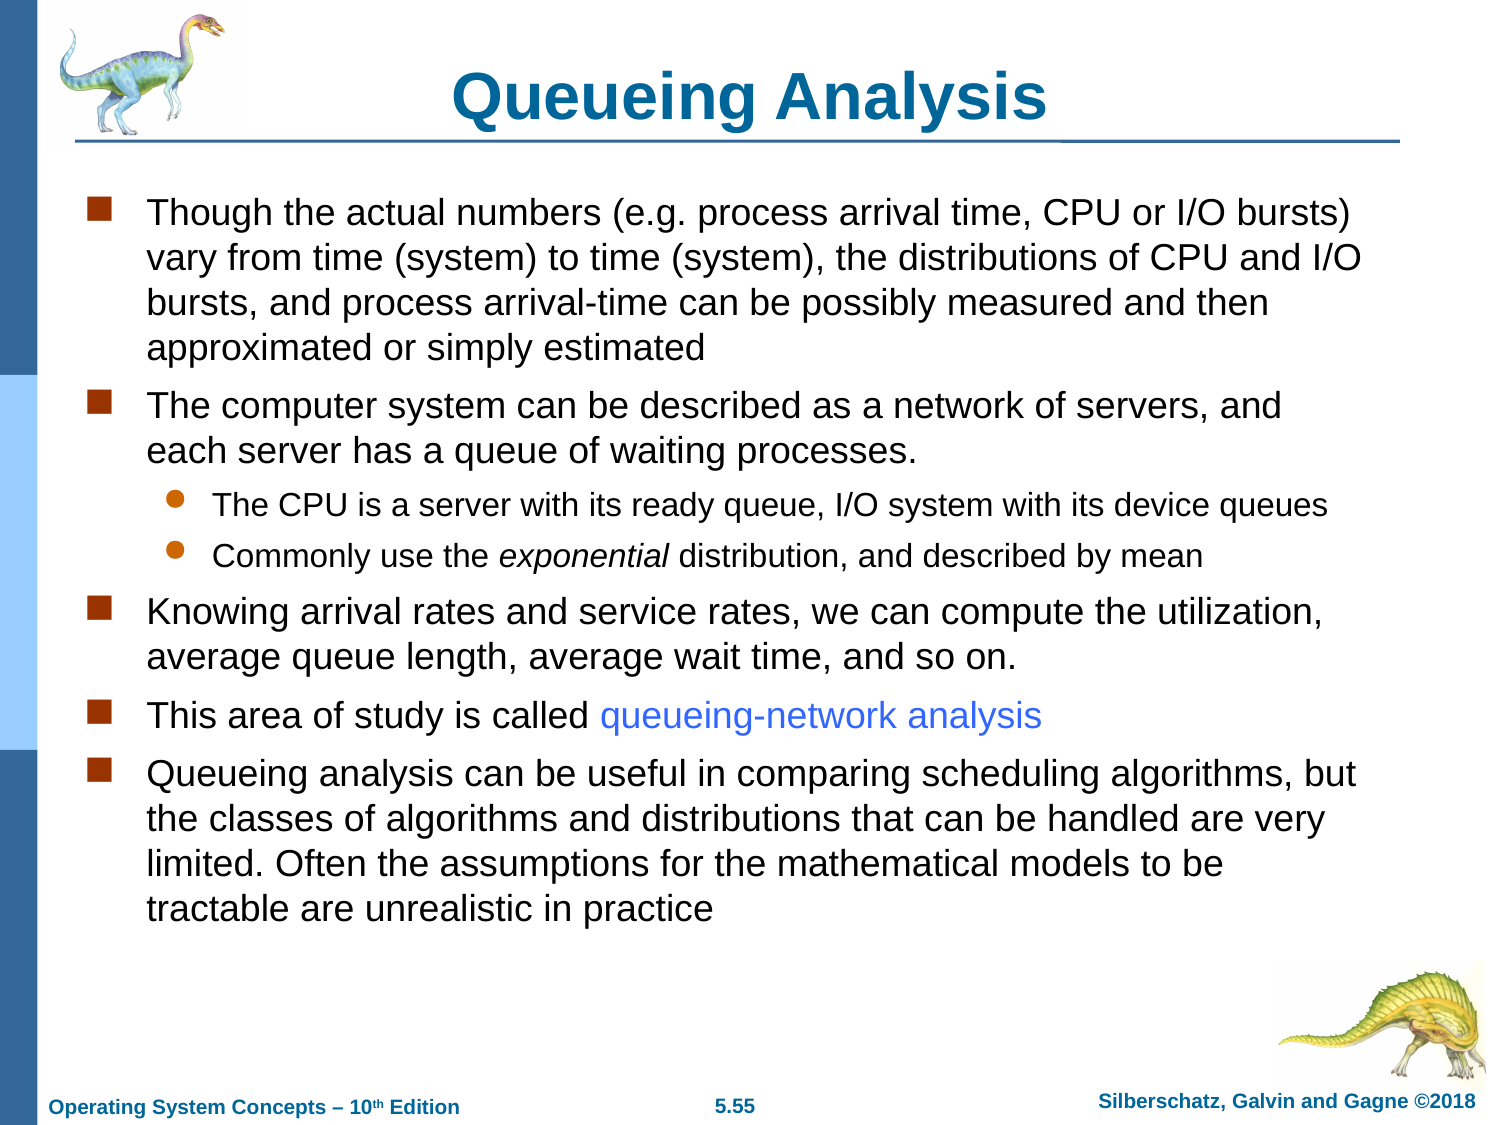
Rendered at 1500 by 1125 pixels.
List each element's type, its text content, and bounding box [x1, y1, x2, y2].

picture [1275, 959, 1486, 1090]
list Though the actual numbers (e.g. process arrival time, CPU or I/O bursts) vary from time (system) to time (system), the distributions of CPU and I/O bursts, and process arrival-time can be possibly measured and then approximated or simply estimated The computer system can be described as a network of servers, and each server has a queue of waiting processes. The CPU is a server with its ready queue, I/O system with its device queues Commonly use the exponential distribution, and described by mean Knowing arrival rates and service rates, we can compute the utilization, average queue length, average wait time, and so on. This area of study is called queueing-network analysis Queueing analysis can be useful in comparing scheduling algorithms, but the classes of algorithms and distributions that can be handled are very limited. Often the assumptions for the mathematical models to be tractable are unrealistic in practice [74, 180, 1379, 924]
title Queueing Analysis [74, 45, 1426, 141]
picture [46, 0, 243, 149]
